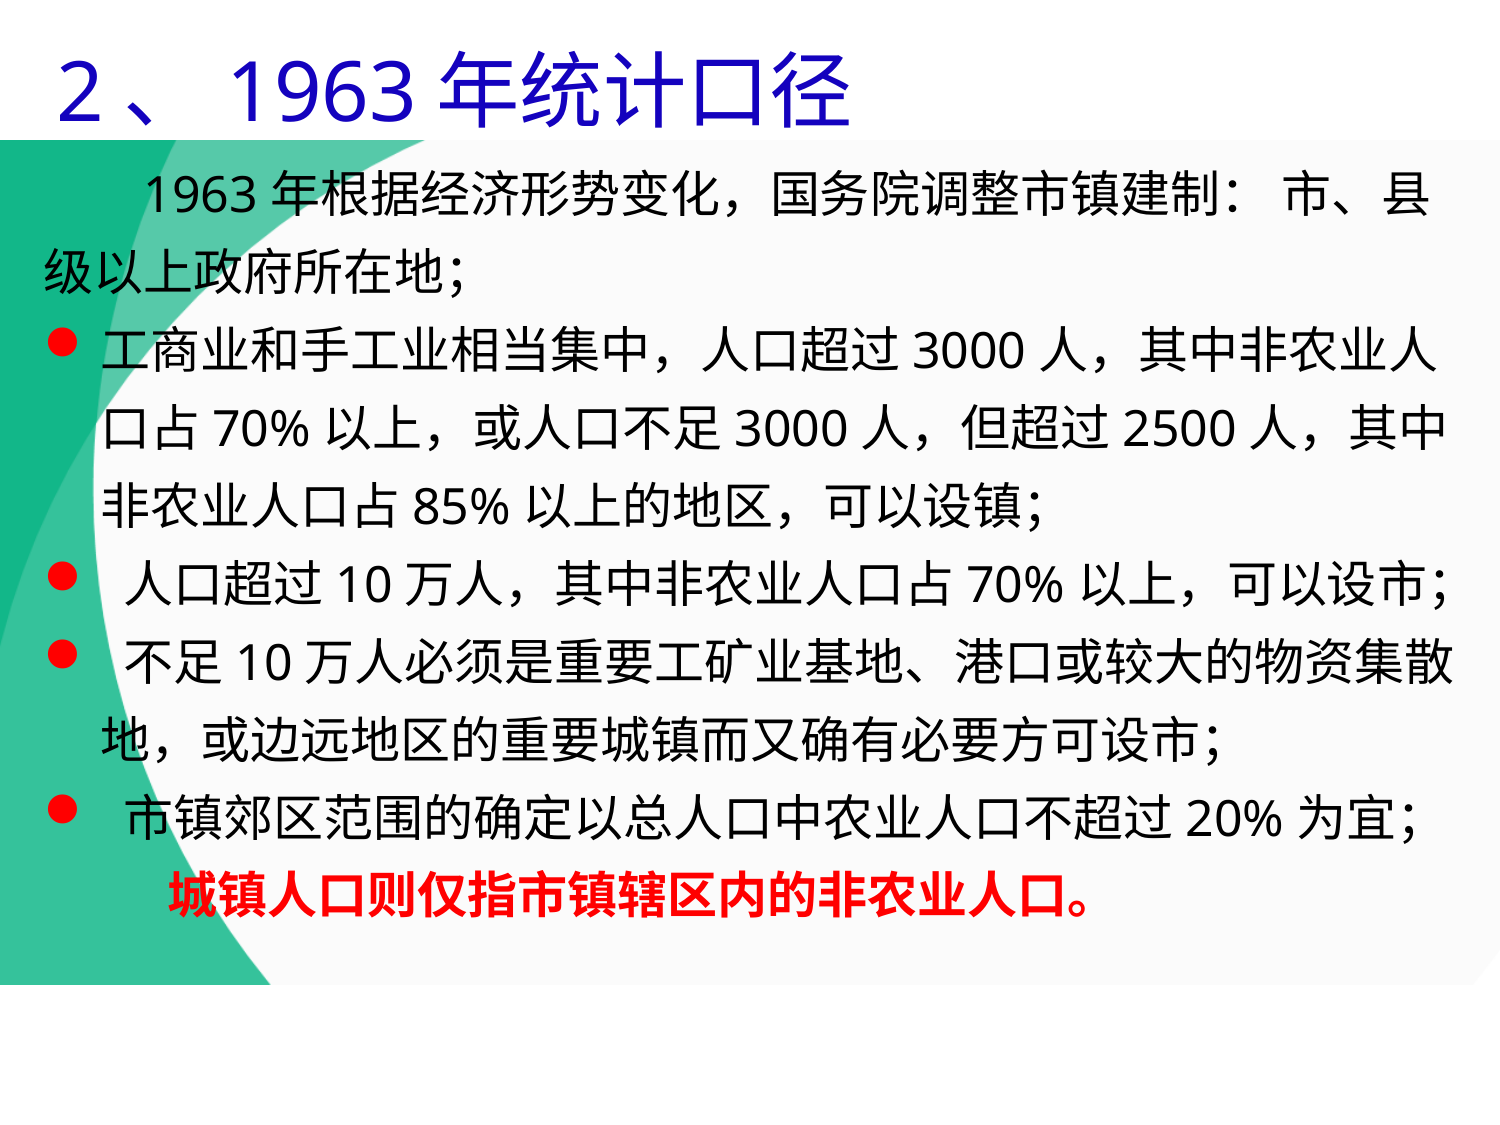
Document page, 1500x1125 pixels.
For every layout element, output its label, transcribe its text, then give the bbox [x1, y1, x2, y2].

text_box 2、1963年统计口径 [41, 30, 1154, 137]
picture [0, 140, 1500, 985]
